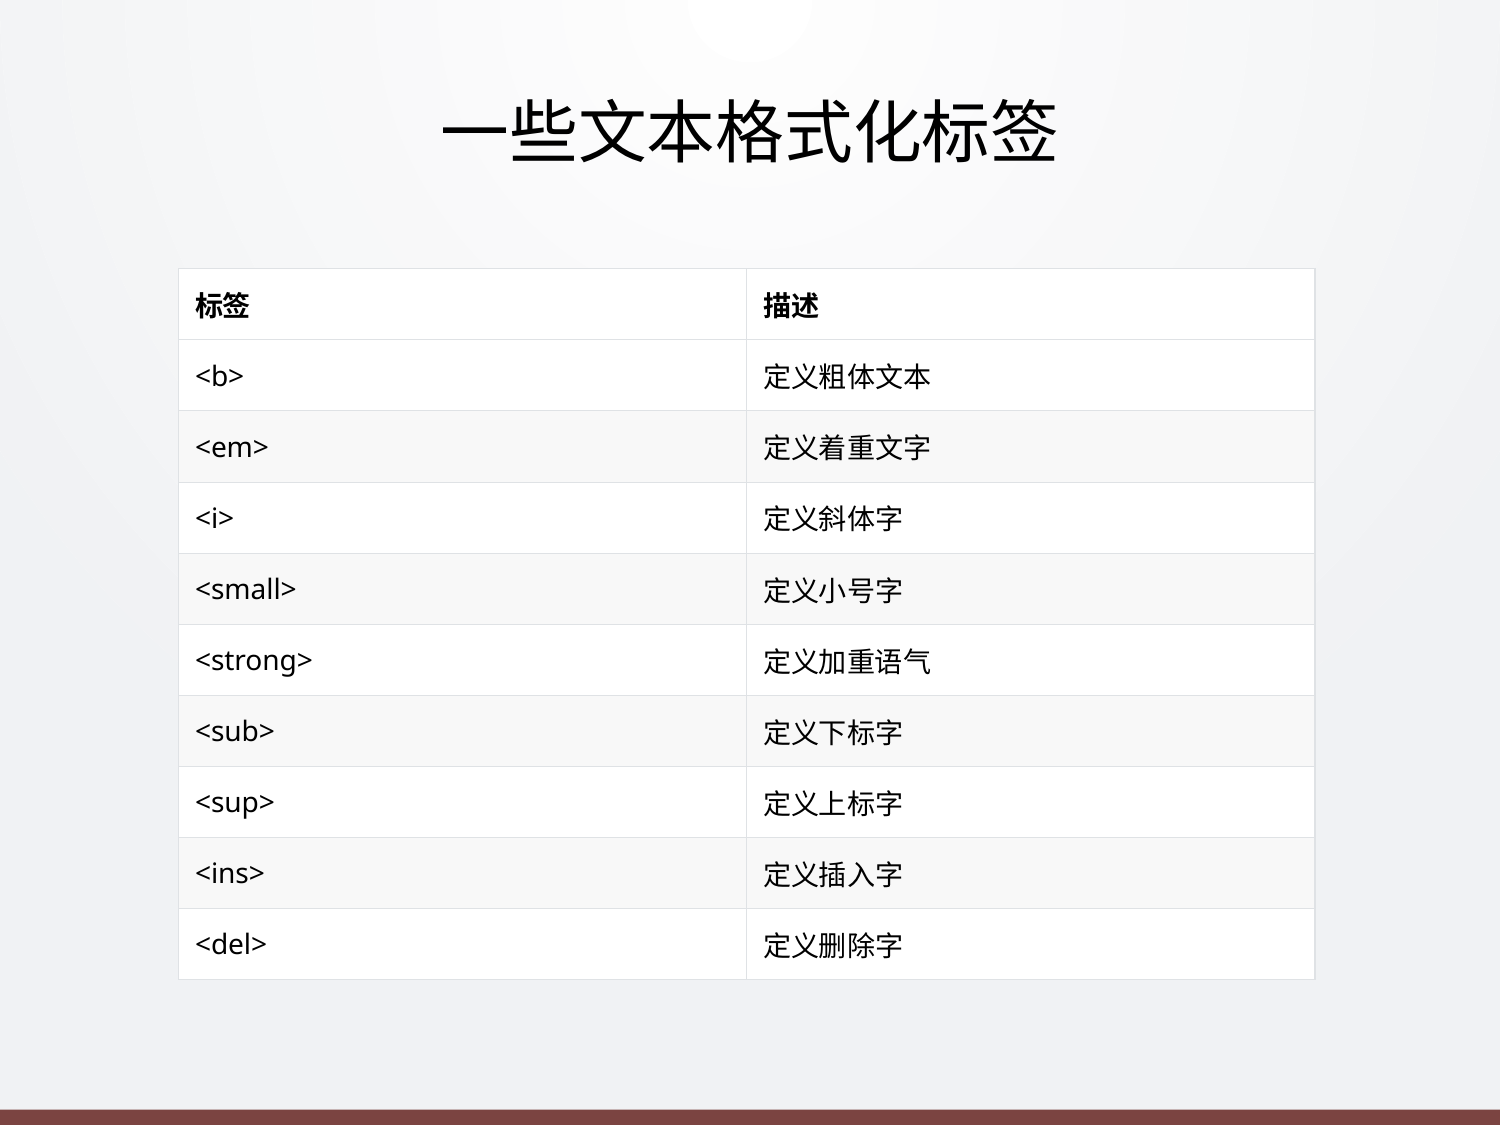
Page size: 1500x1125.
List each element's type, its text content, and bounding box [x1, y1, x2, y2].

table_cell <strong> [179, 625, 746, 695]
table_cell 定义斜体字 [747, 483, 1314, 553]
title 一些文本格式化标签 [76, 66, 1424, 205]
table_cell <del> [179, 909, 746, 979]
table_cell 定义着重文字 [747, 411, 1314, 482]
table_cell 定义加重语气 [747, 625, 1314, 695]
table_cell 定义插入字 [747, 838, 1314, 908]
table_cell <small> [179, 554, 746, 624]
table_cell <ins> [179, 838, 746, 908]
table_cell <i> [179, 483, 746, 553]
table_cell <sup> [179, 767, 746, 837]
table_cell <b> [179, 340, 746, 410]
table_cell 定义小号字 [747, 554, 1314, 624]
table_cell 定义上标字 [747, 767, 1314, 837]
table_cell 定义删除字 [747, 909, 1314, 979]
table_cell <sub> [179, 696, 746, 766]
table_cell 定义粗体文本 [747, 340, 1314, 410]
table_header 描述 [747, 269, 1314, 339]
table_cell 定义下标字 [747, 696, 1314, 766]
table_cell <em> [179, 411, 746, 482]
table_header 标签 [179, 269, 746, 339]
